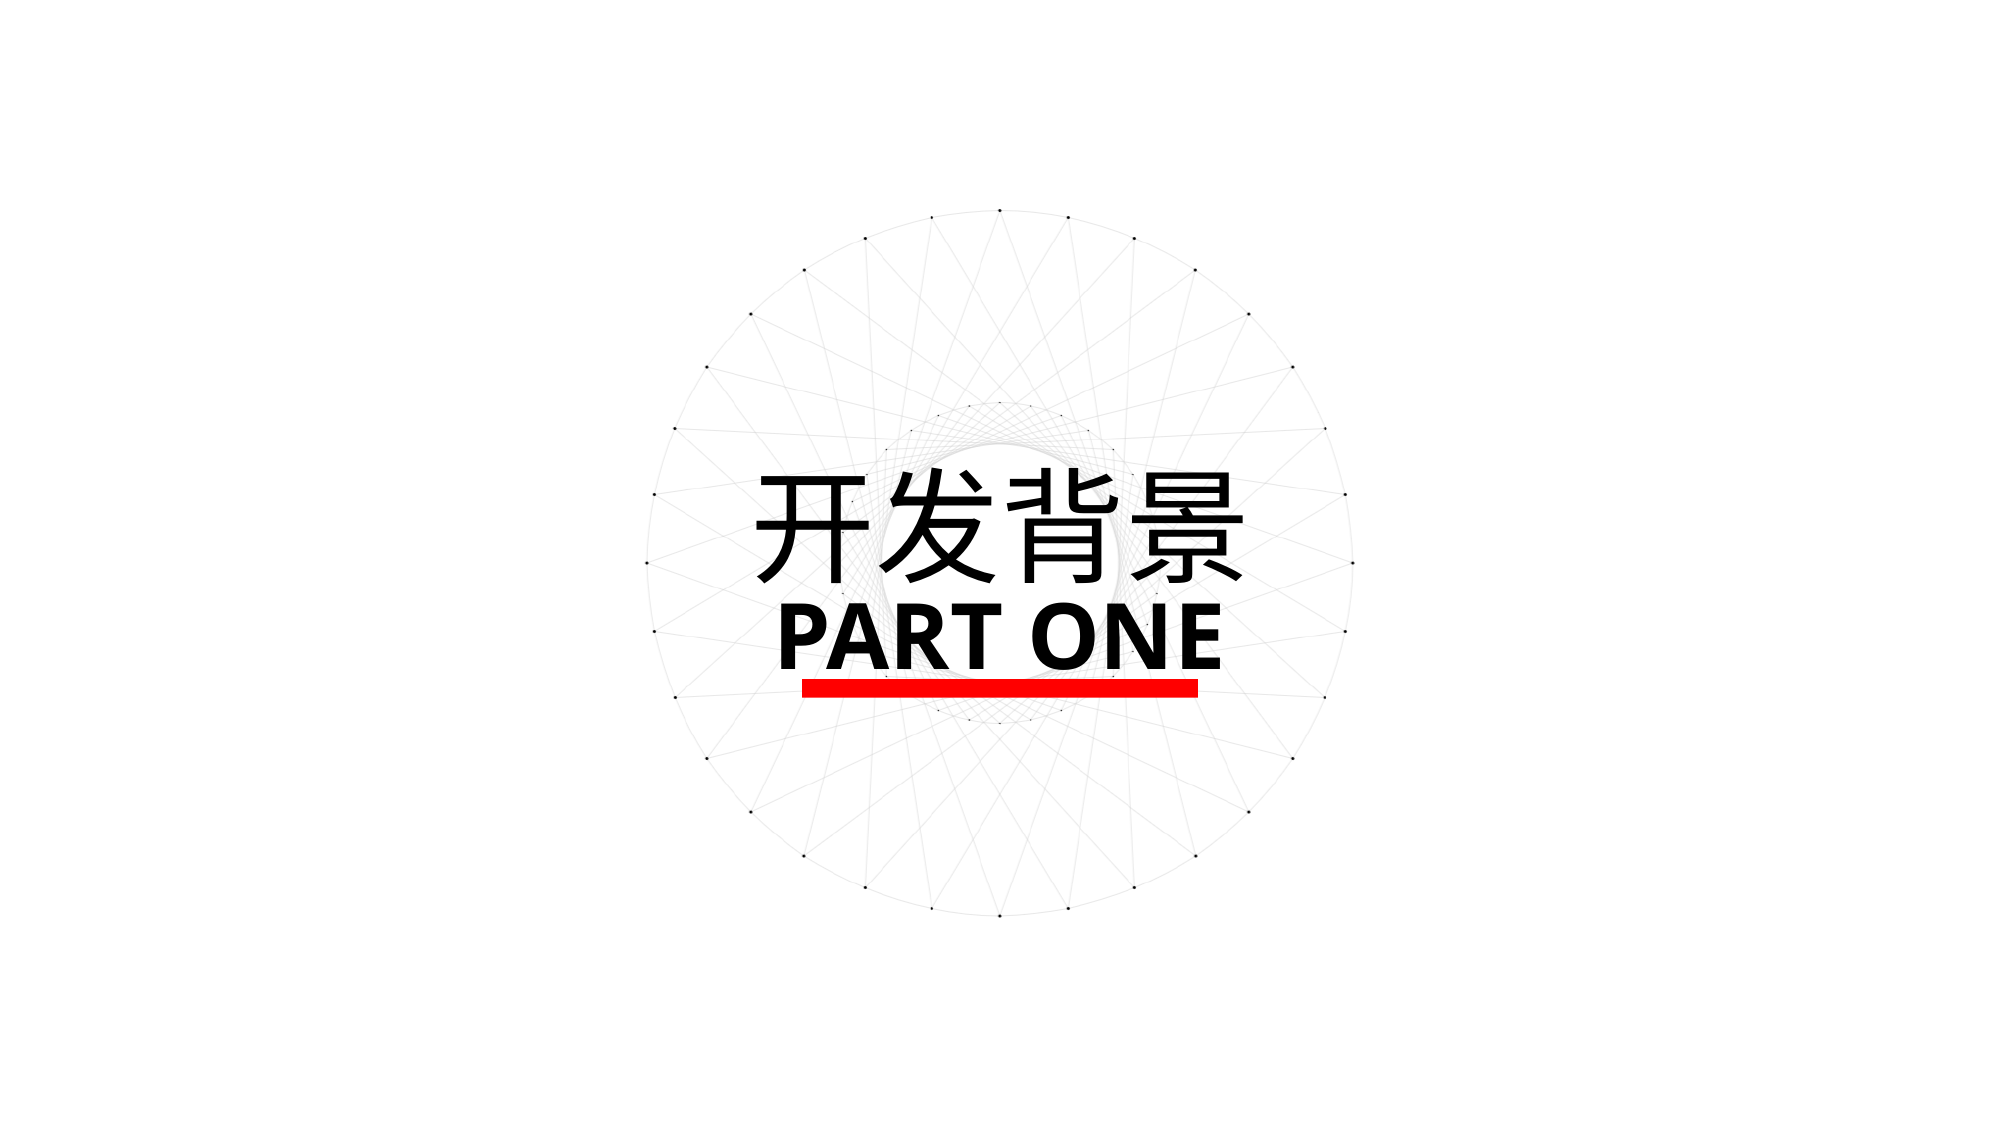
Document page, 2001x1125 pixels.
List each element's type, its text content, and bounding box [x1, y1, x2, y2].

text_box 开发背景 [645, 396, 1355, 607]
text_box [801, 678, 1199, 699]
picture [676, 193, 1335, 396]
text_box PART ONE [704, 607, 1296, 696]
picture [636, 445, 1375, 932]
